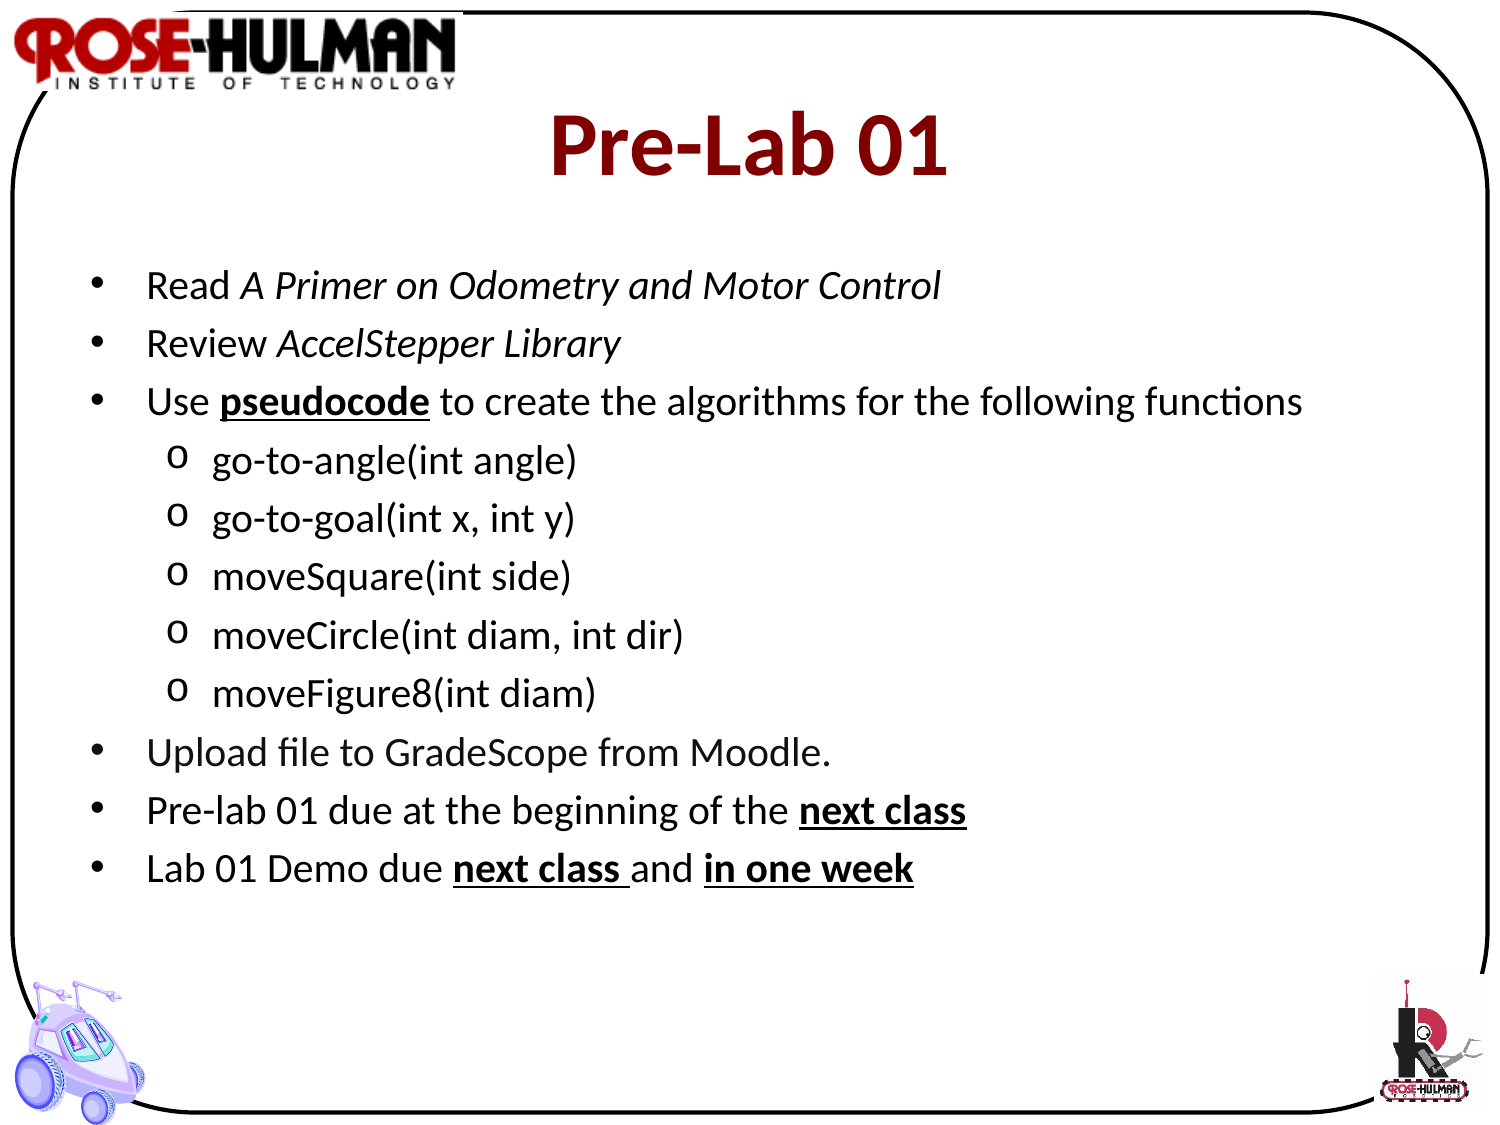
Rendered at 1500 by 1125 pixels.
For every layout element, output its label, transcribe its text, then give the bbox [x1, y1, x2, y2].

list Read A Primer on Odometry and Motor Control Review AccelStepper Library Use pseudocode to create the algorithms for the following functions go-to-angle(int angle) go-to-goal(int x, int y) moveSquare(int side) moveCircle(int diam, int dir) moveFigure8(int diam) Upload file to GradeScope from Moodle. Pre-lab 01 due at the beginning of the next class Lab 01 Demo due next class and in one week [75, 249, 1425, 993]
title Pre-Lab 01 [75, 45, 1425, 233]
picture [10, 12, 463, 91]
picture [1374, 974, 1488, 1113]
